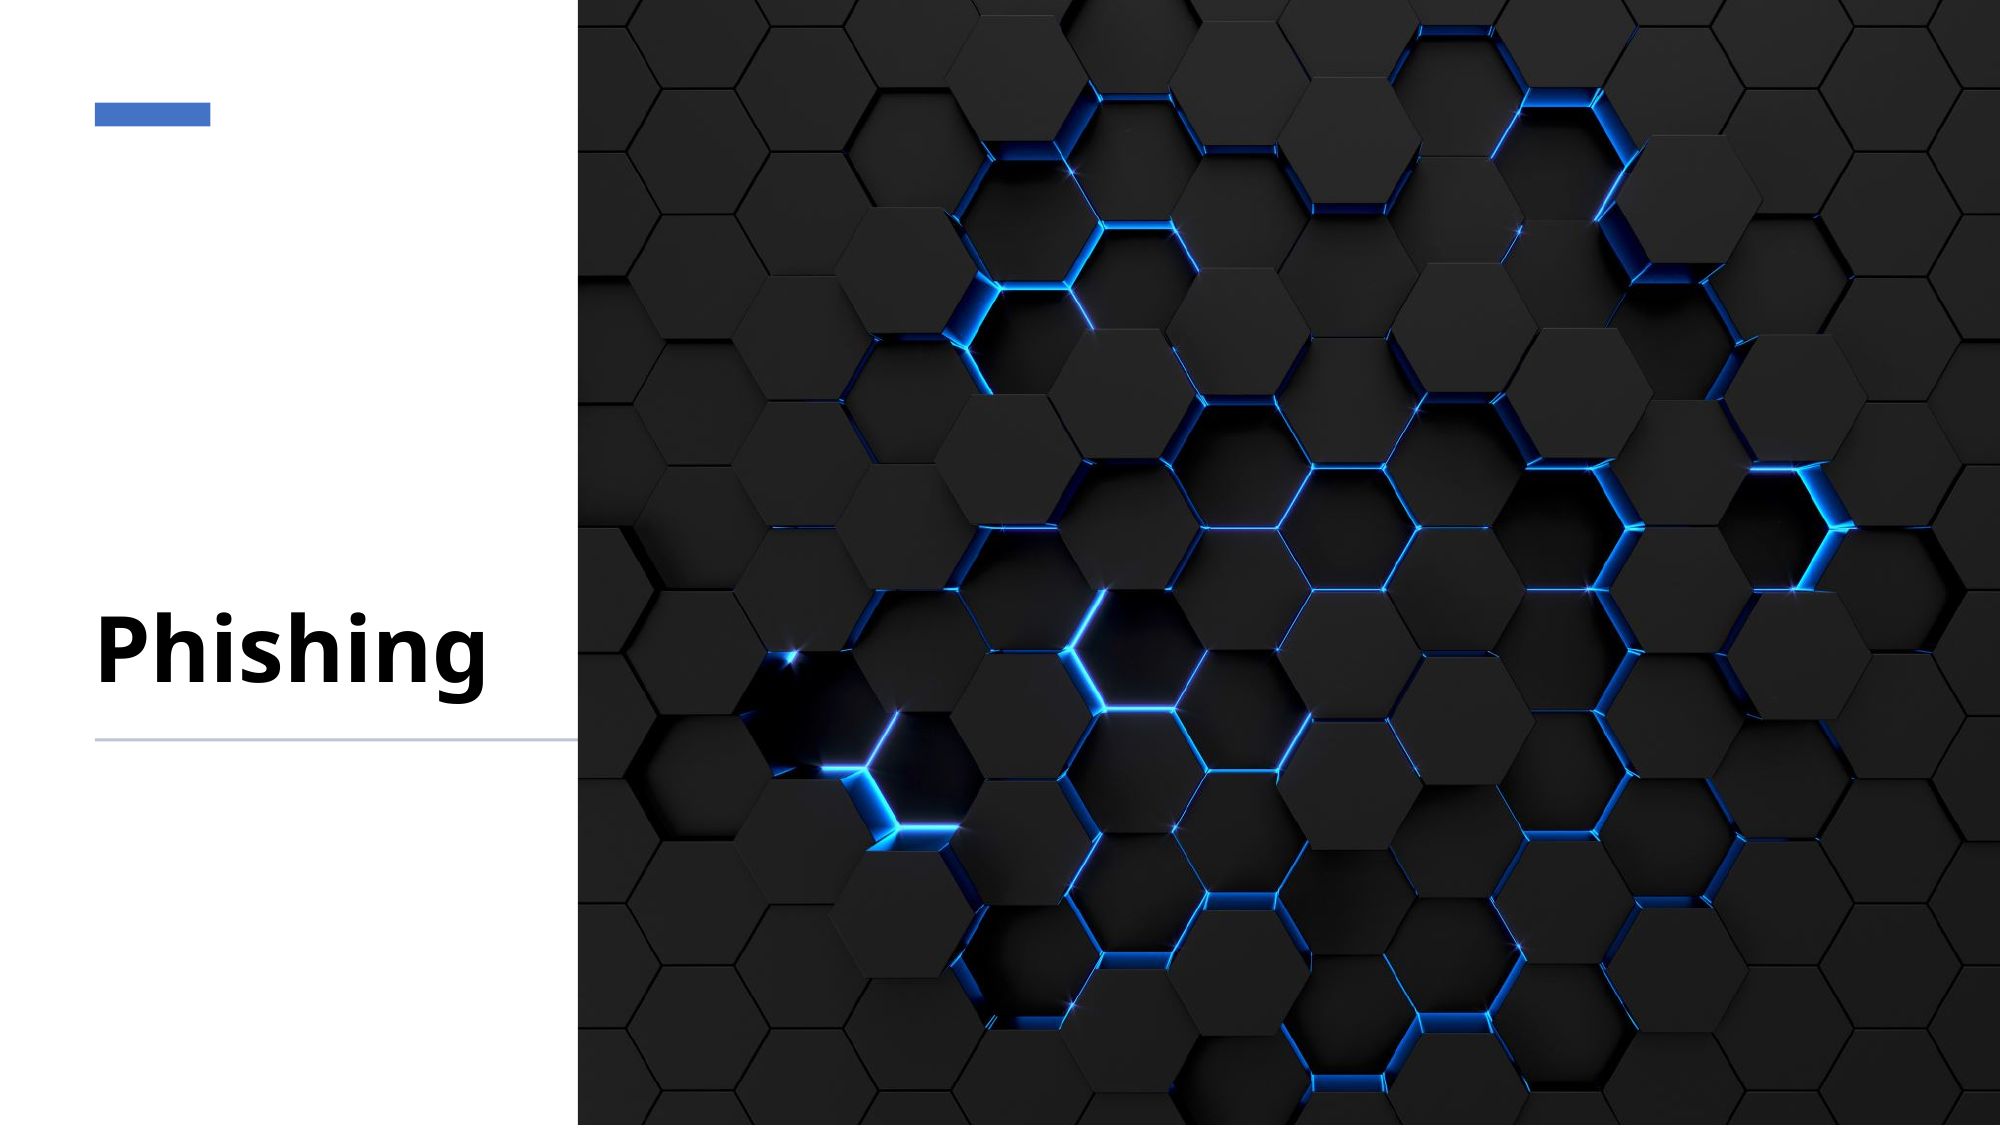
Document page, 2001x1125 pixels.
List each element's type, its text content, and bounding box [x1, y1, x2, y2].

title Phishing [78, 184, 577, 710]
picture [577, 0, 2000, 1125]
